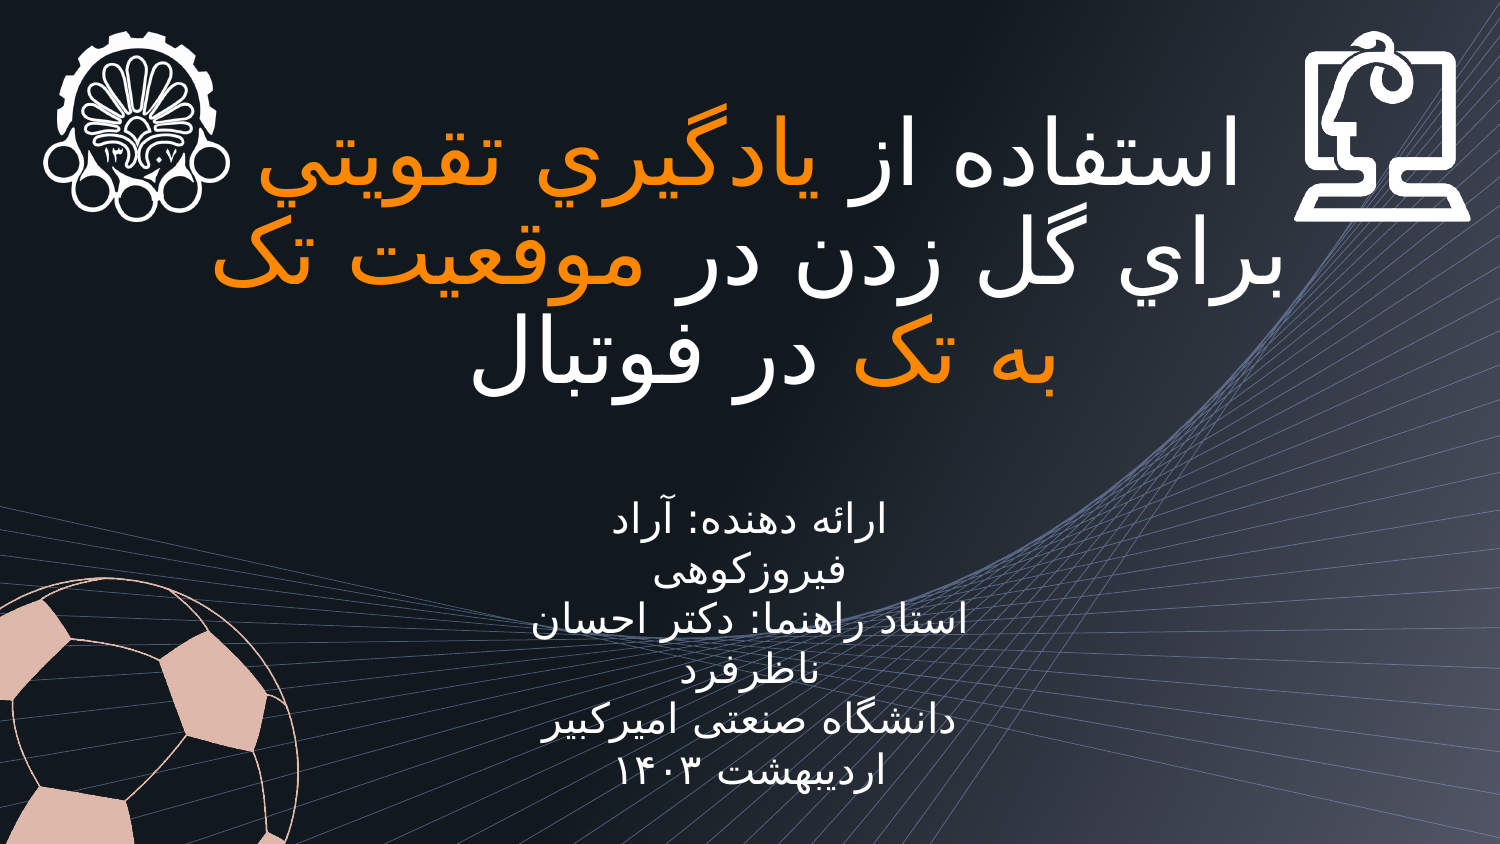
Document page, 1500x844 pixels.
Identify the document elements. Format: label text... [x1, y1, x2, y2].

picture [43, 31, 230, 223]
title استفاده از يادگيري تقويتي براي گل زدن در موقعيت تک به تک در فوتبال [195, 126, 1305, 404]
picture [0, 568, 308, 844]
picture [1294, 31, 1471, 223]
text_box ارائه دهنده: آراد فیروزکوهی استاد راهنما: دکتر احسان ناظرفرد دانشگاه صنعتی امیرکبیر اردیبهشت ۱۴۰۳ [501, 484, 999, 800]
